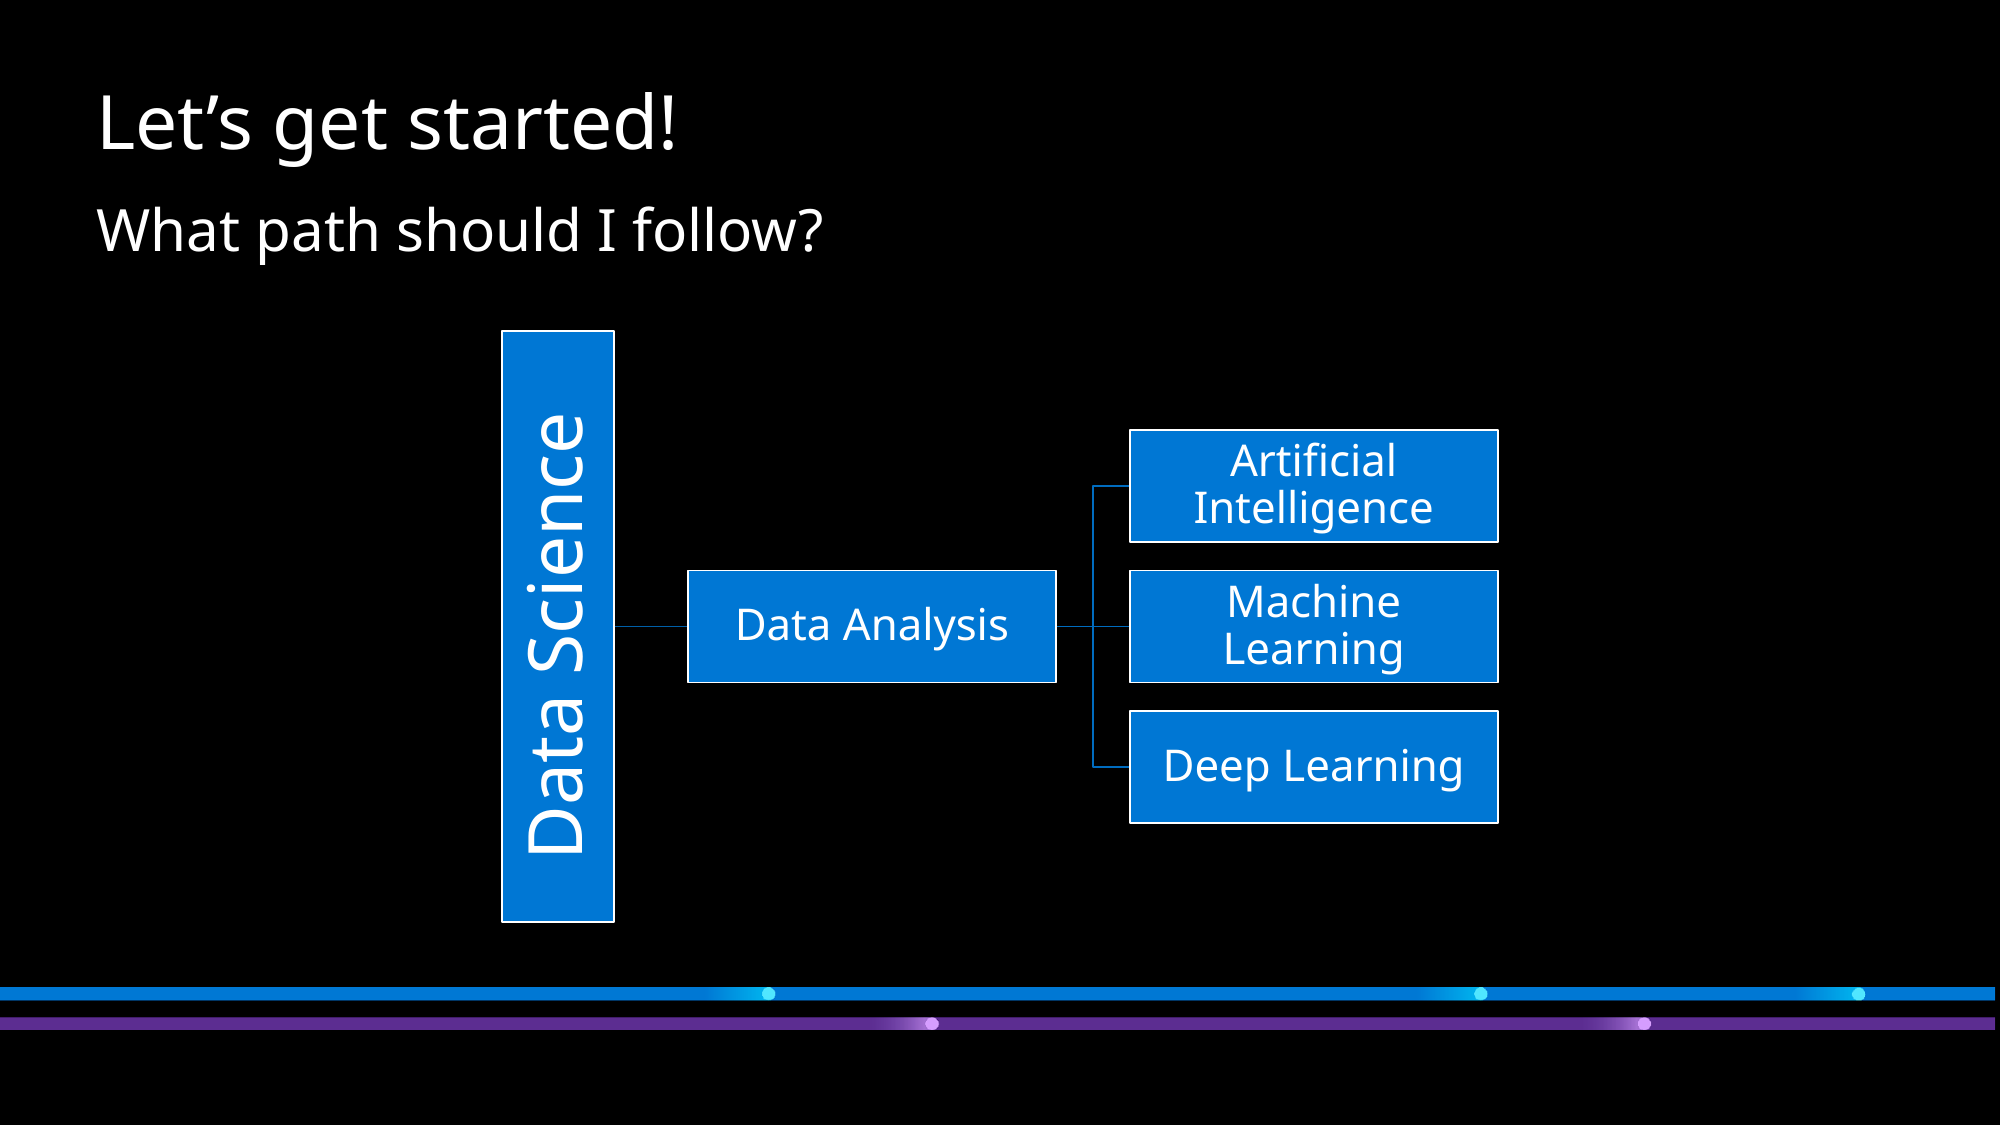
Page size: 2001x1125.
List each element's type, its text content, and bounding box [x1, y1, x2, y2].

title Let’s get started! [96, 75, 1904, 166]
list What path should I follow? [96, 193, 1904, 265]
picture [0, 987, 2000, 1030]
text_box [501, 330, 1498, 923]
